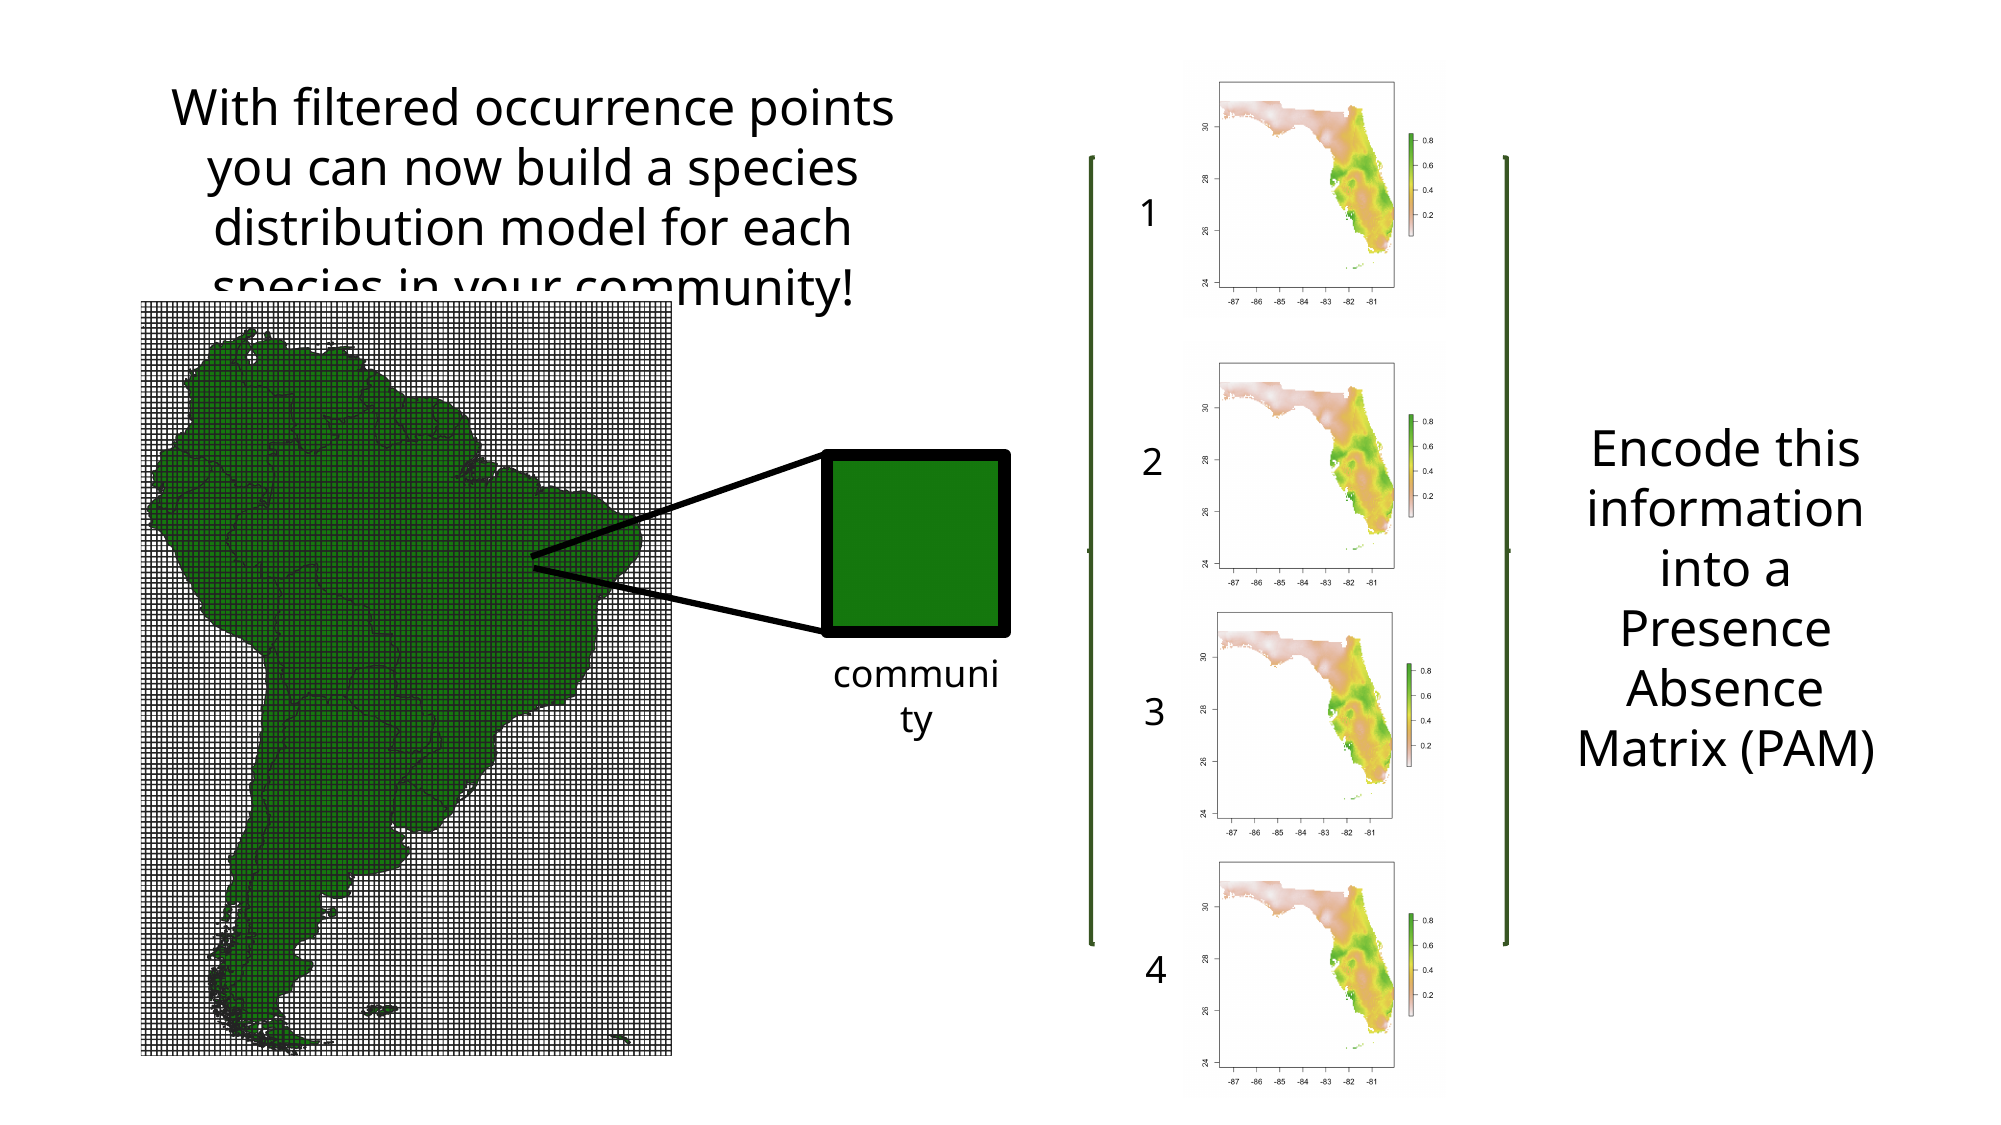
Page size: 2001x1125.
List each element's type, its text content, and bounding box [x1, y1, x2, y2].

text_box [533, 567, 830, 633]
text_box Encode this information into a Presence Absence Matrix (PAM) [1537, 408, 1915, 784]
text_box 4 [1130, 938, 1183, 999]
text_box 2 [1127, 430, 1183, 491]
text_box 3 [1129, 680, 1181, 741]
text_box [531, 453, 827, 557]
text_box community [812, 642, 1021, 748]
picture [833, 461, 999, 626]
picture [1181, 341, 1446, 1098]
text_box [1087, 156, 1095, 945]
text_box With filtered occurrence points you can now build a species distribution model for each species in your community! [122, 67, 945, 323]
text_box [1502, 156, 1511, 945]
picture [1183, 60, 1446, 318]
picture [140, 291, 676, 1057]
text_box 1 [1123, 182, 1183, 242]
